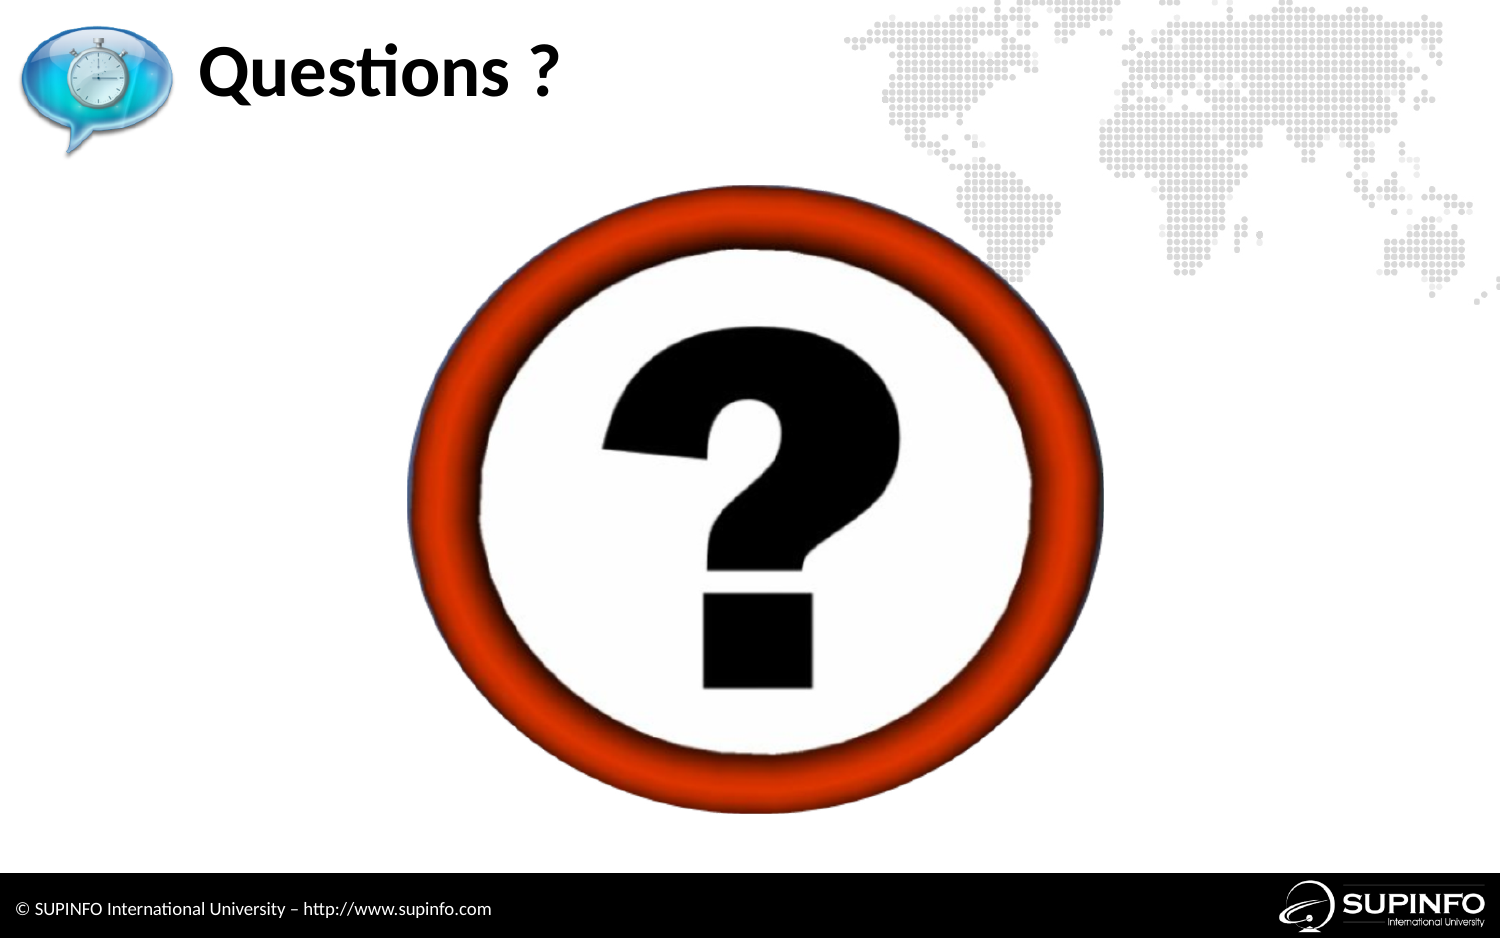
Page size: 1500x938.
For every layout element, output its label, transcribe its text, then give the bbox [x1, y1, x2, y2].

picture [407, 0, 1500, 815]
title Questions ? [182, 0, 1489, 133]
picture [17, 19, 179, 162]
picture [1269, 870, 1494, 938]
